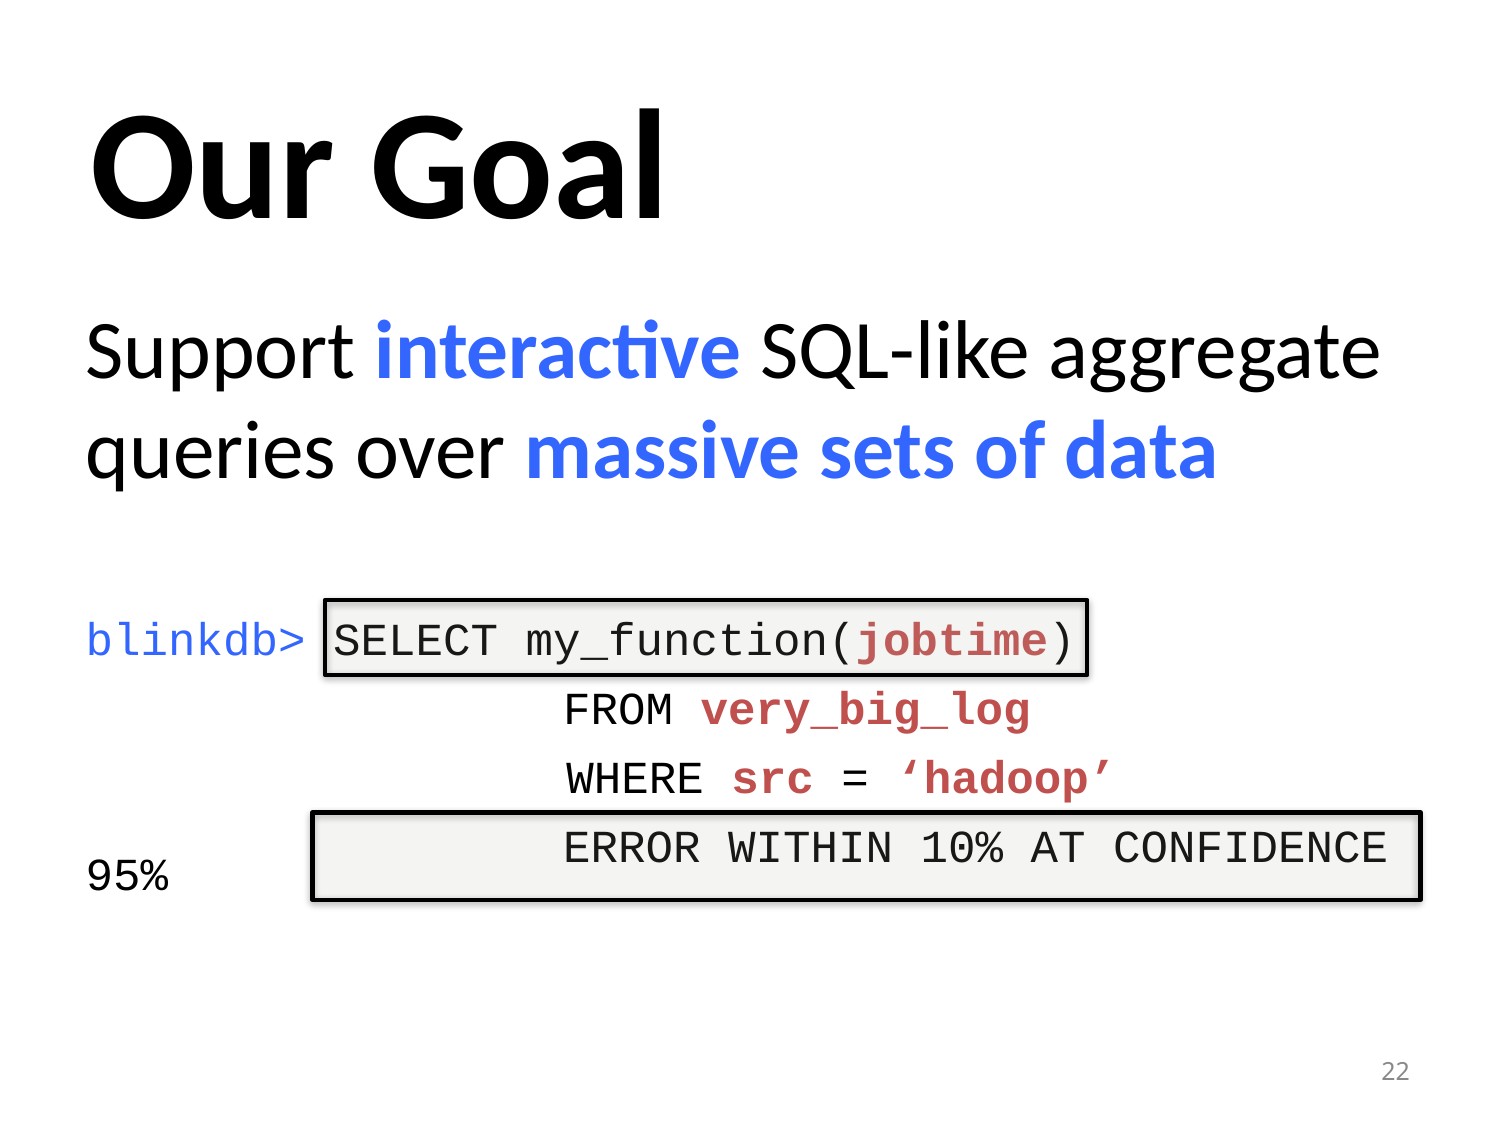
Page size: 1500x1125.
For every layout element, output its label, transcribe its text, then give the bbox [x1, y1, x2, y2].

text_box [323, 598, 1089, 677]
title Our Goal [75, 62, 1425, 250]
slide_number 22 [1074, 1042, 1425, 1103]
list Support interactive SQL-like aggregate queries over massive sets of data blinkdb> SELECT my_function(jobtime) FROM very_big_log WHERE src = ‘hadoop’ ERROR WITHIN 10% AT CONFIDENCE 95% [70, 287, 1421, 1013]
text_box [310, 810, 1423, 902]
